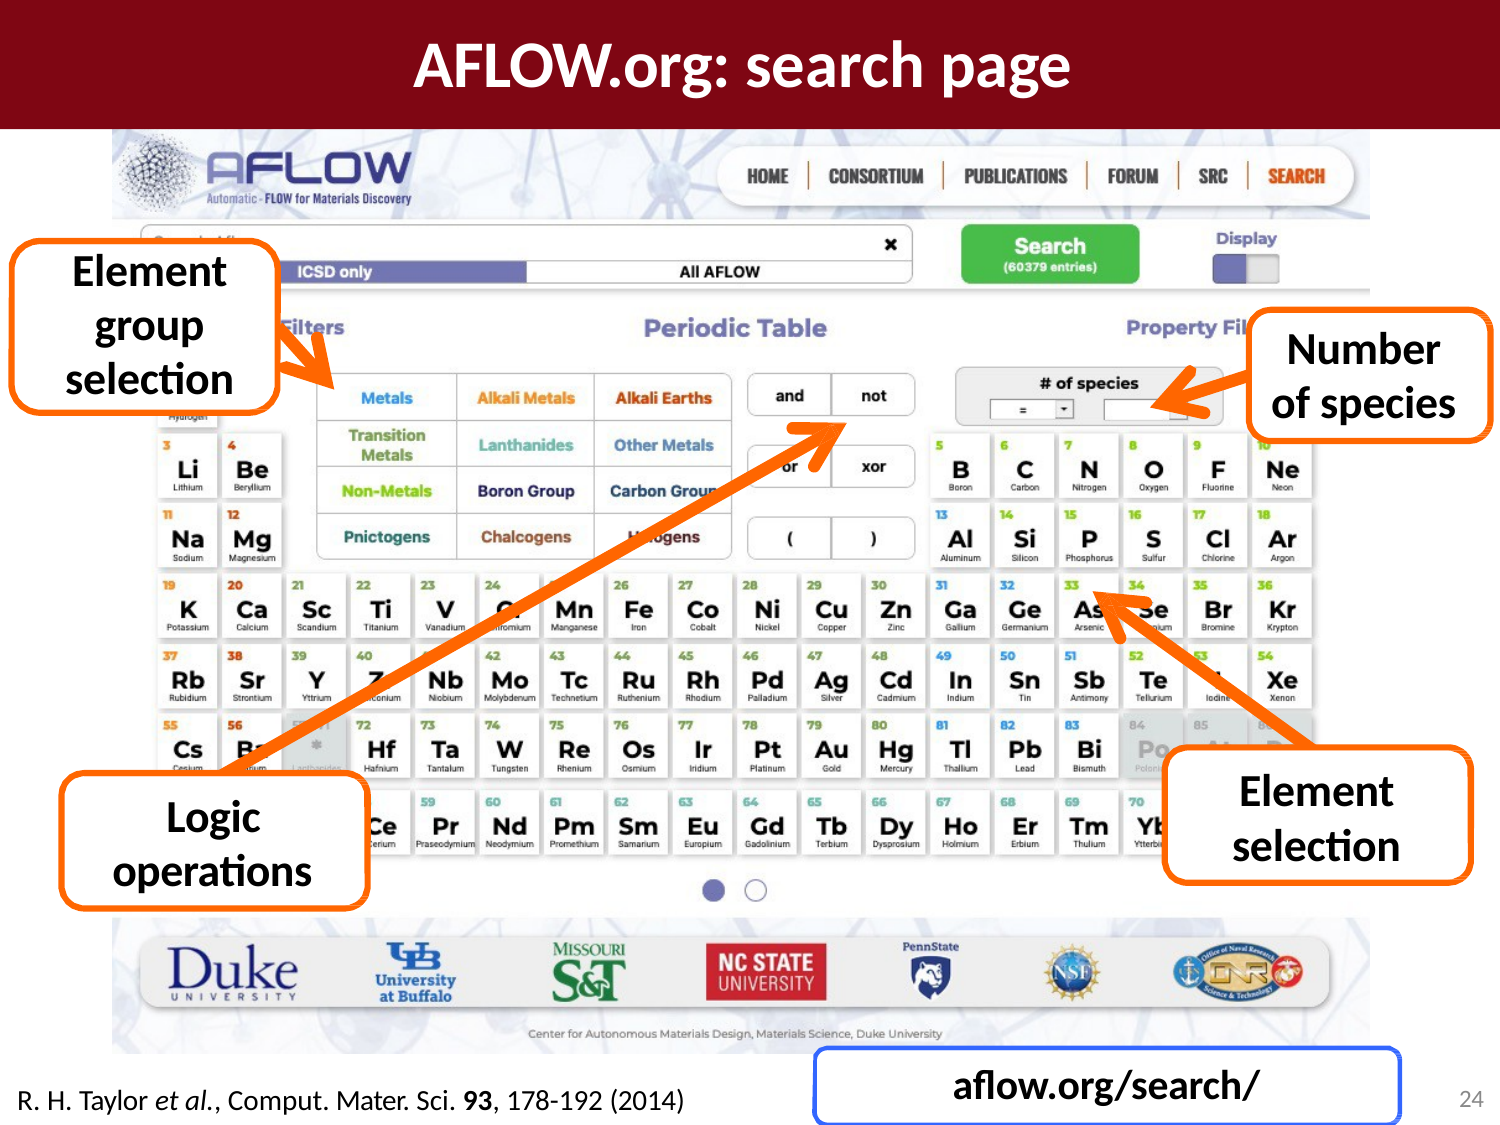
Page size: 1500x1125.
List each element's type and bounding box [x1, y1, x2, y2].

text_box [58, 421, 848, 912]
text_box [8, 237, 1252, 420]
text_box [0, 0, 1500, 1125]
text_box [1245, 306, 1494, 445]
text_box [1092, 590, 1475, 887]
